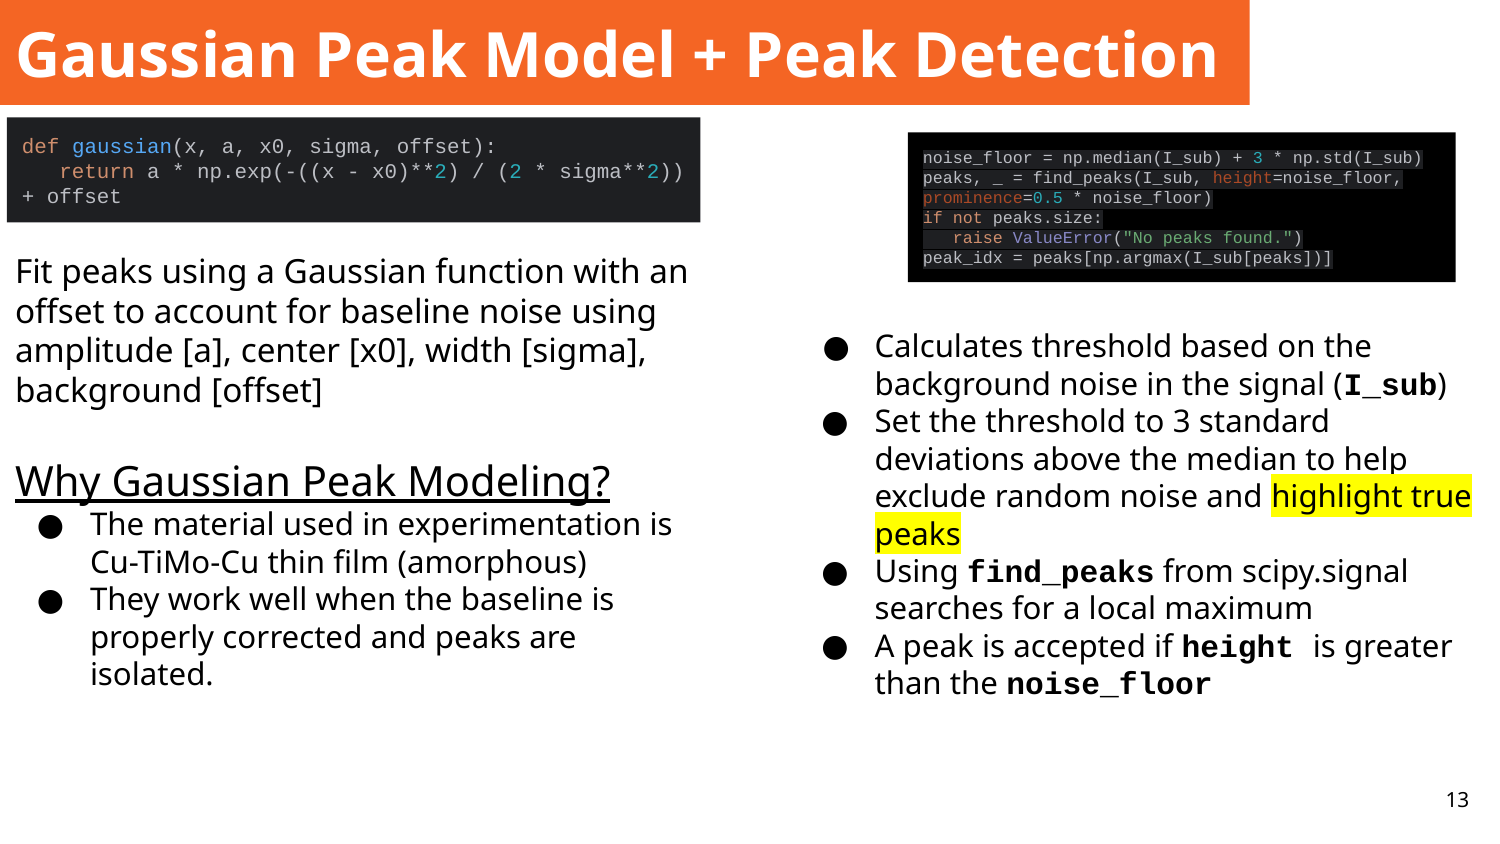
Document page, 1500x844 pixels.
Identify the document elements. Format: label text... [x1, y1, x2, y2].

text_box def gaussian(x, a, x0, sigma, offset): return a * np.exp(-((x - x0)**2) / (2 * sigma**2)) + offset [6, 117, 701, 223]
slide_number ‹#› [1394, 789, 1484, 834]
text_box Calculates threshold based on the background noise in the signal (I_sub) Set the threshold to 3 standard deviations above the median to help exclude random noise and highlight true peaks Using find_peaks from scipy.signal searches for a local maximum A peak is accepted if height is greater than the noise_floor [784, 311, 1500, 789]
title Gaussian Peak Model + Peak Detection [0, 0, 1250, 105]
text_box noise_floor = np.median(I_sub) + 3 * np.std(I_sub) peaks, _ = find_peaks(I_sub, height=noise_floor, prominence=0.5 * noise_floor) if not peaks.size: raise ValueError("No peaks found.") peak_idx = peaks[np.argmax(I_sub[peaks])] [907, 132, 1456, 283]
text_box Fit peaks using a Gaussian function with an offset to account for baseline noise using amplitude [a], center [x0], width [sigma], background [offset] Why Gaussian Peak Modeling? The material used in experimentation is Cu-TiMo-Cu thin film (amorphous) They work well when the baseline is properly corrected and peaks are isolated. [0, 234, 716, 712]
